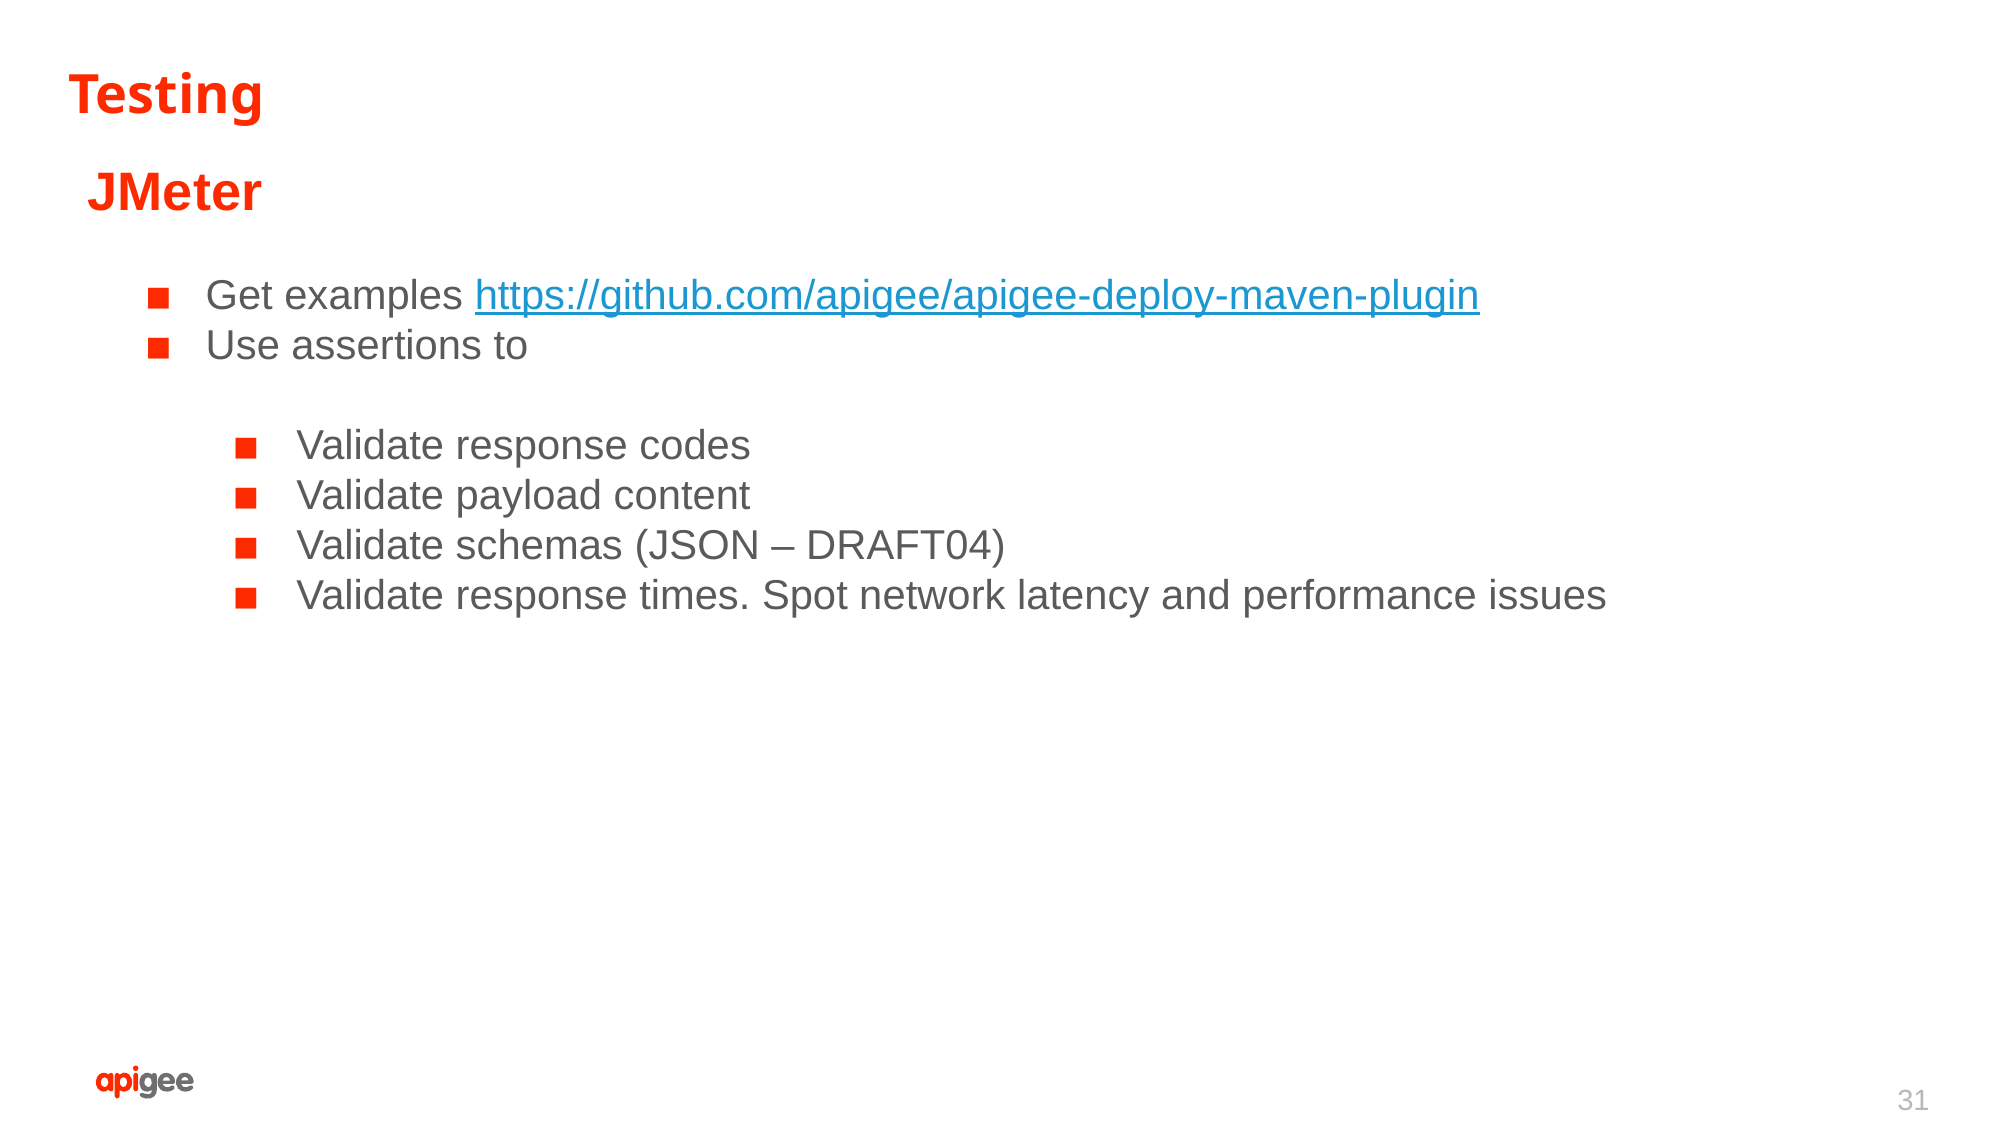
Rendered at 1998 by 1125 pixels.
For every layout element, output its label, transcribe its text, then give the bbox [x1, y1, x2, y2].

text_box Testing [49, 50, 1998, 111]
list JMeter [0, 146, 1896, 615]
slide_number 31 [1548, 1073, 1948, 1124]
text_box Get examples https://github.com/apigee/apigee-deploy-maven-plugin Use assertions to Validate response codes Validate payload content Validate schemas (JSON – DRAFT04) Validate response times. Spot network latency and performance issues [127, 259, 1924, 638]
